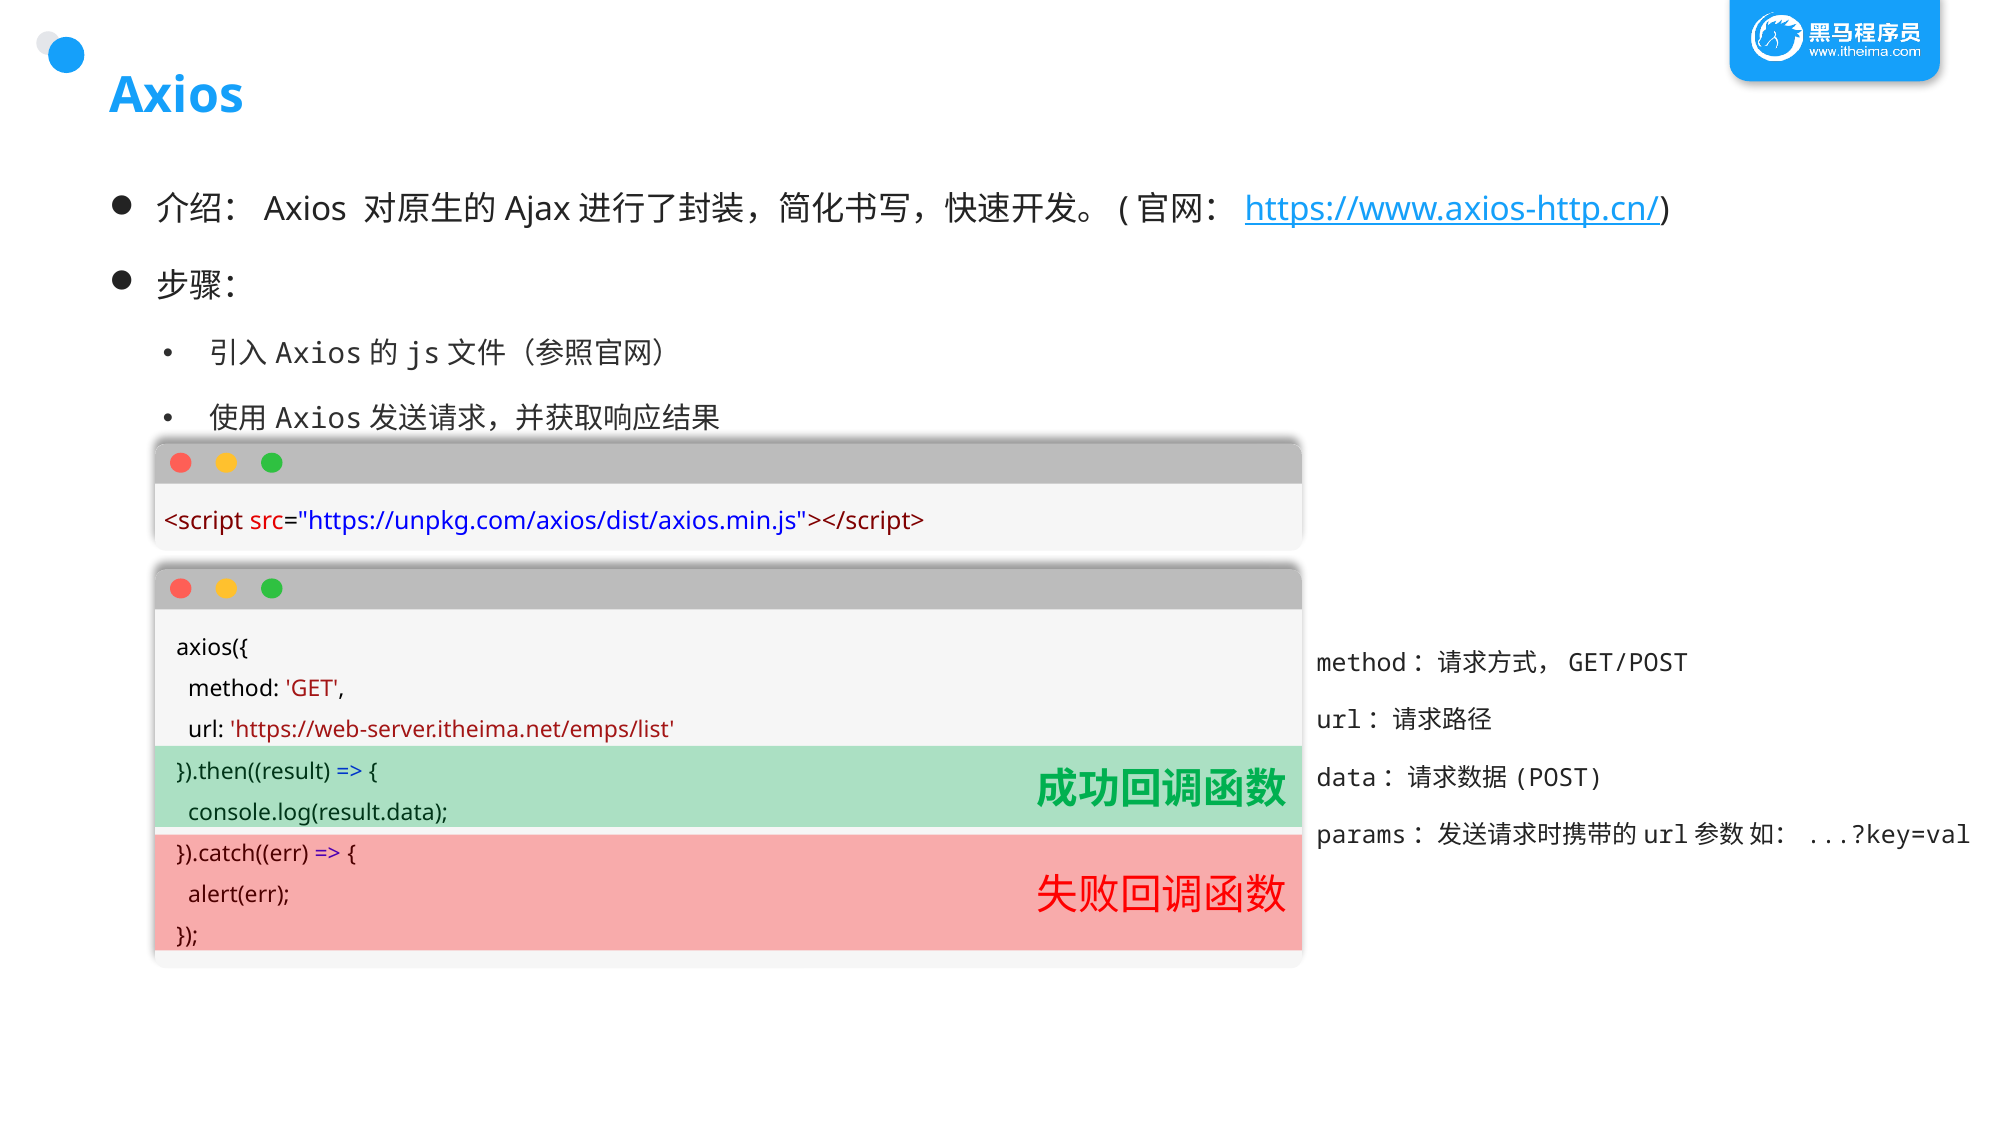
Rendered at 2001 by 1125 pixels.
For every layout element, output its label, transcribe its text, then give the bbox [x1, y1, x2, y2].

list 介绍：Axios 对原生的Ajax进行了封装，简化书写，快速开发。(官网：https://www.axios-http.cn/) 步骤： 引入Axios的js文件（参照官网） 使用Axios发送请求，并获取响应结果 [94, 156, 1909, 448]
picture [1732, 3, 1940, 64]
text_box method：请求方式，GET/POST url：请求路径 data：请求数据(POST) params：发送请求时携带的url参数 如：...?key=val [1302, 623, 1992, 856]
title Axios [94, 55, 1858, 133]
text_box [155, 443, 1302, 551]
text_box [155, 569, 1302, 969]
